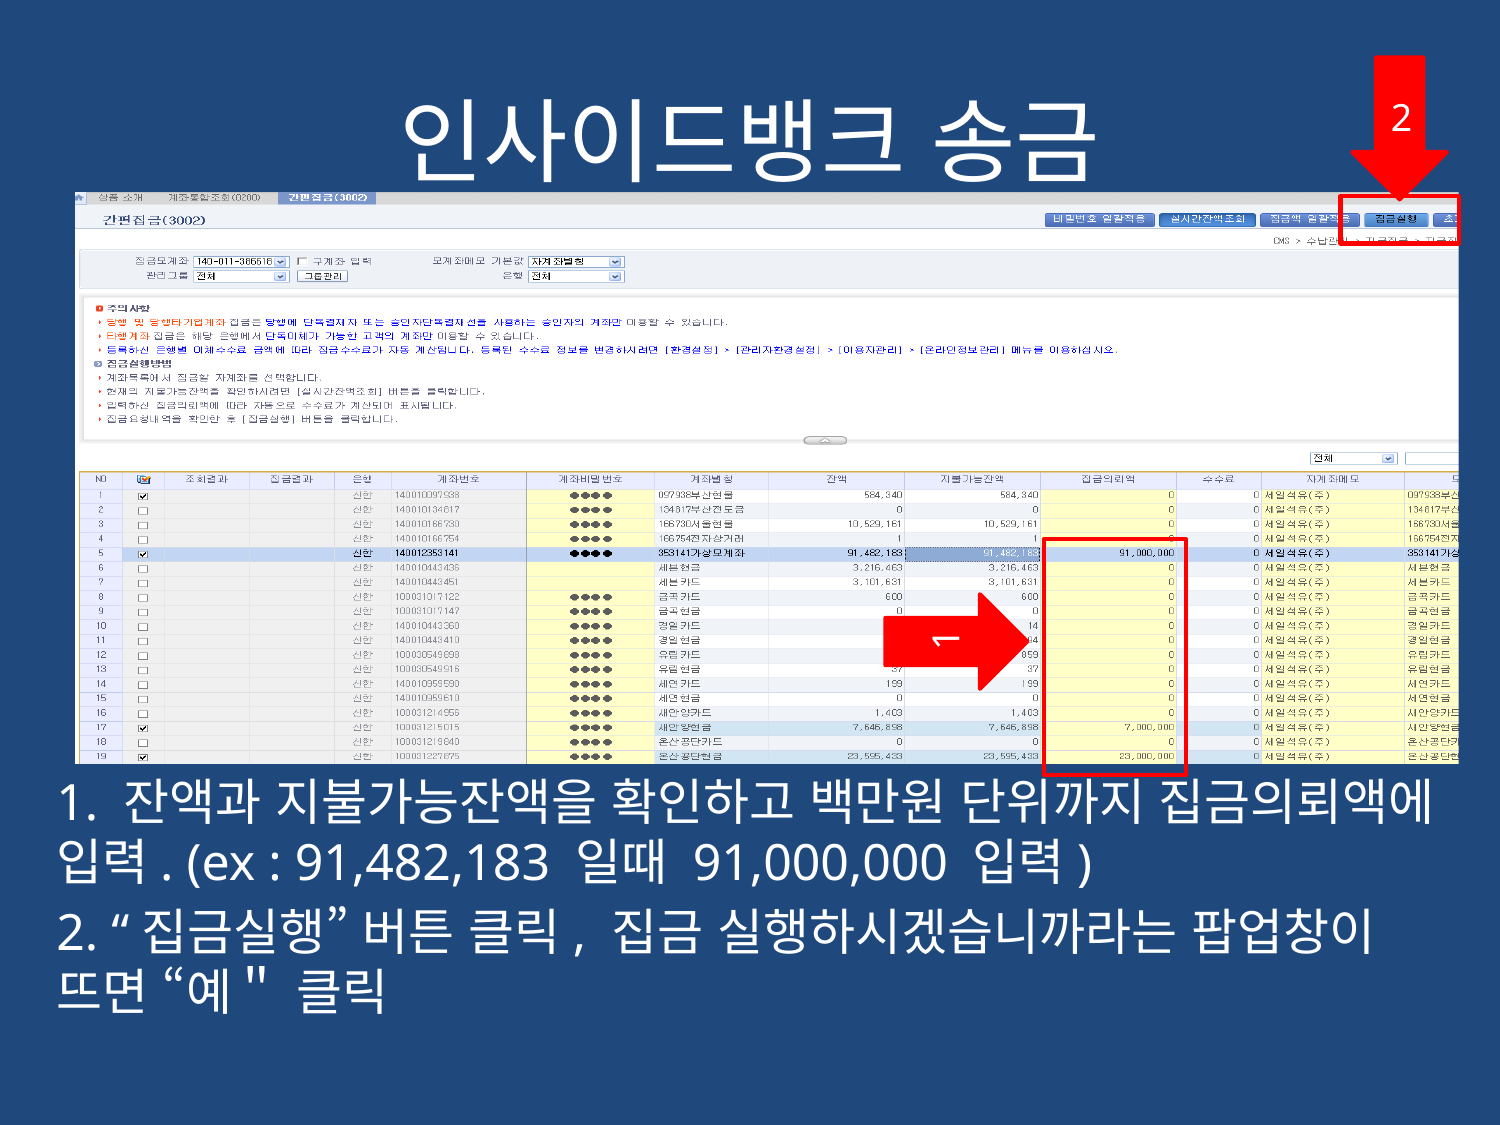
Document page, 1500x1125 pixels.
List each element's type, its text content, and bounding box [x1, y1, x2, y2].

title 인사이드뱅크 송금 [75, 45, 1425, 190]
list 1. 잔액과 지불가능잔액을 확인하고 백만원 단위까지 집금의뢰액에 입력. (ex : 91,482,183 일때 91,000,000 입력) 2. “집금실행” 버튼 클릭, 집금 실행하시겠습니까라는 팝업창이 뜨면 “예＂ 클릭 [41, 763, 1471, 1125]
text_box 2 [1350, 55, 1449, 190]
text_box [1042, 772, 1188, 777]
picture [74, 191, 1459, 764]
